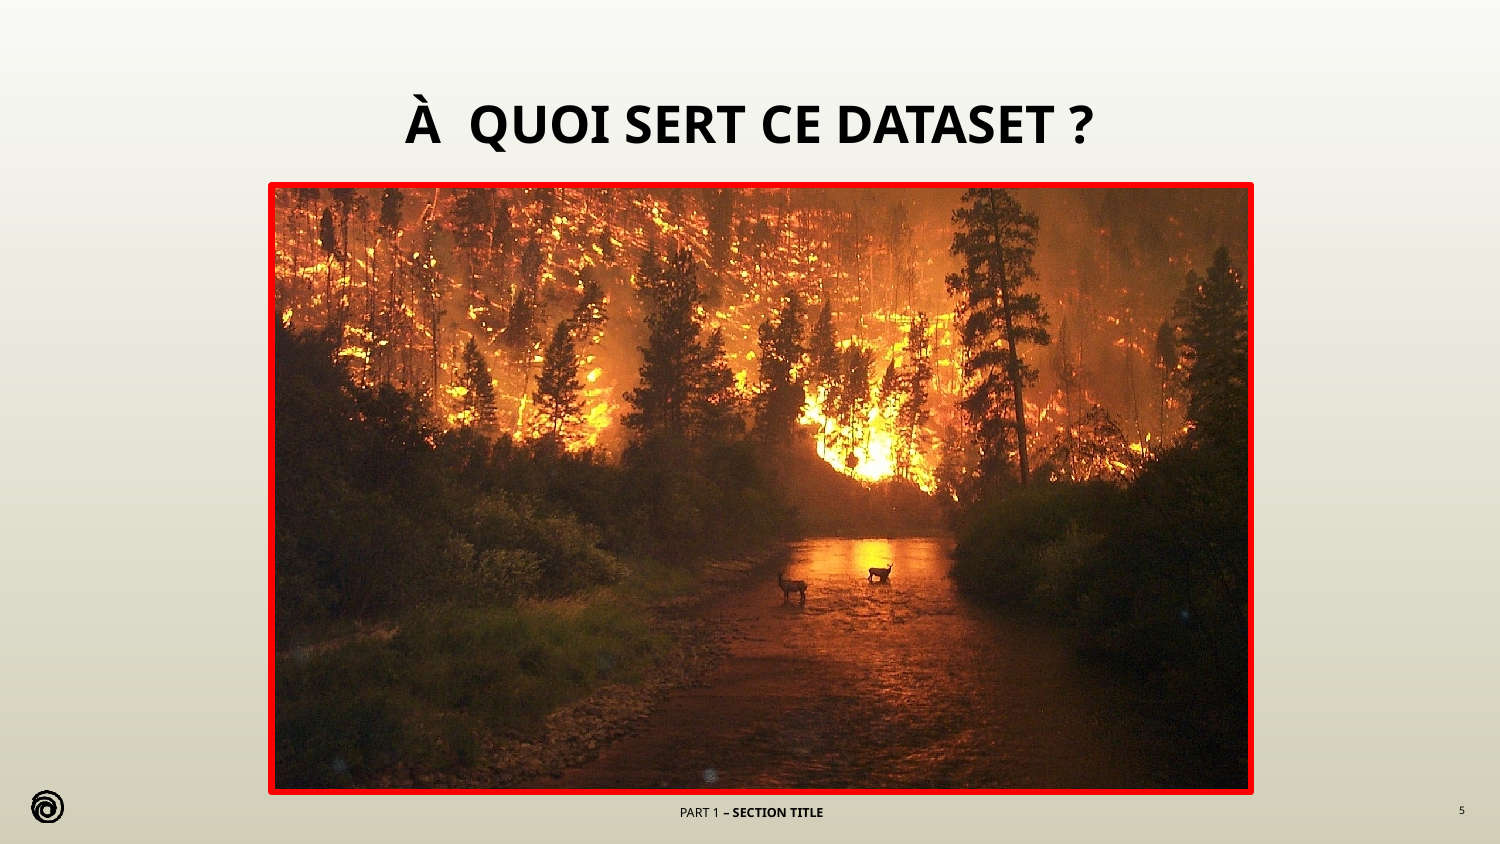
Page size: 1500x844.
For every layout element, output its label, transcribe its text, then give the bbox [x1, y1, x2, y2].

slide_number 5 [1453, 800, 1472, 821]
picture [31, 789, 65, 823]
title À quoi sert ce Dataset ? [274, 102, 1226, 182]
picture [274, 187, 1248, 790]
text_box PART 1 – SECTION TITLE [676, 801, 827, 823]
